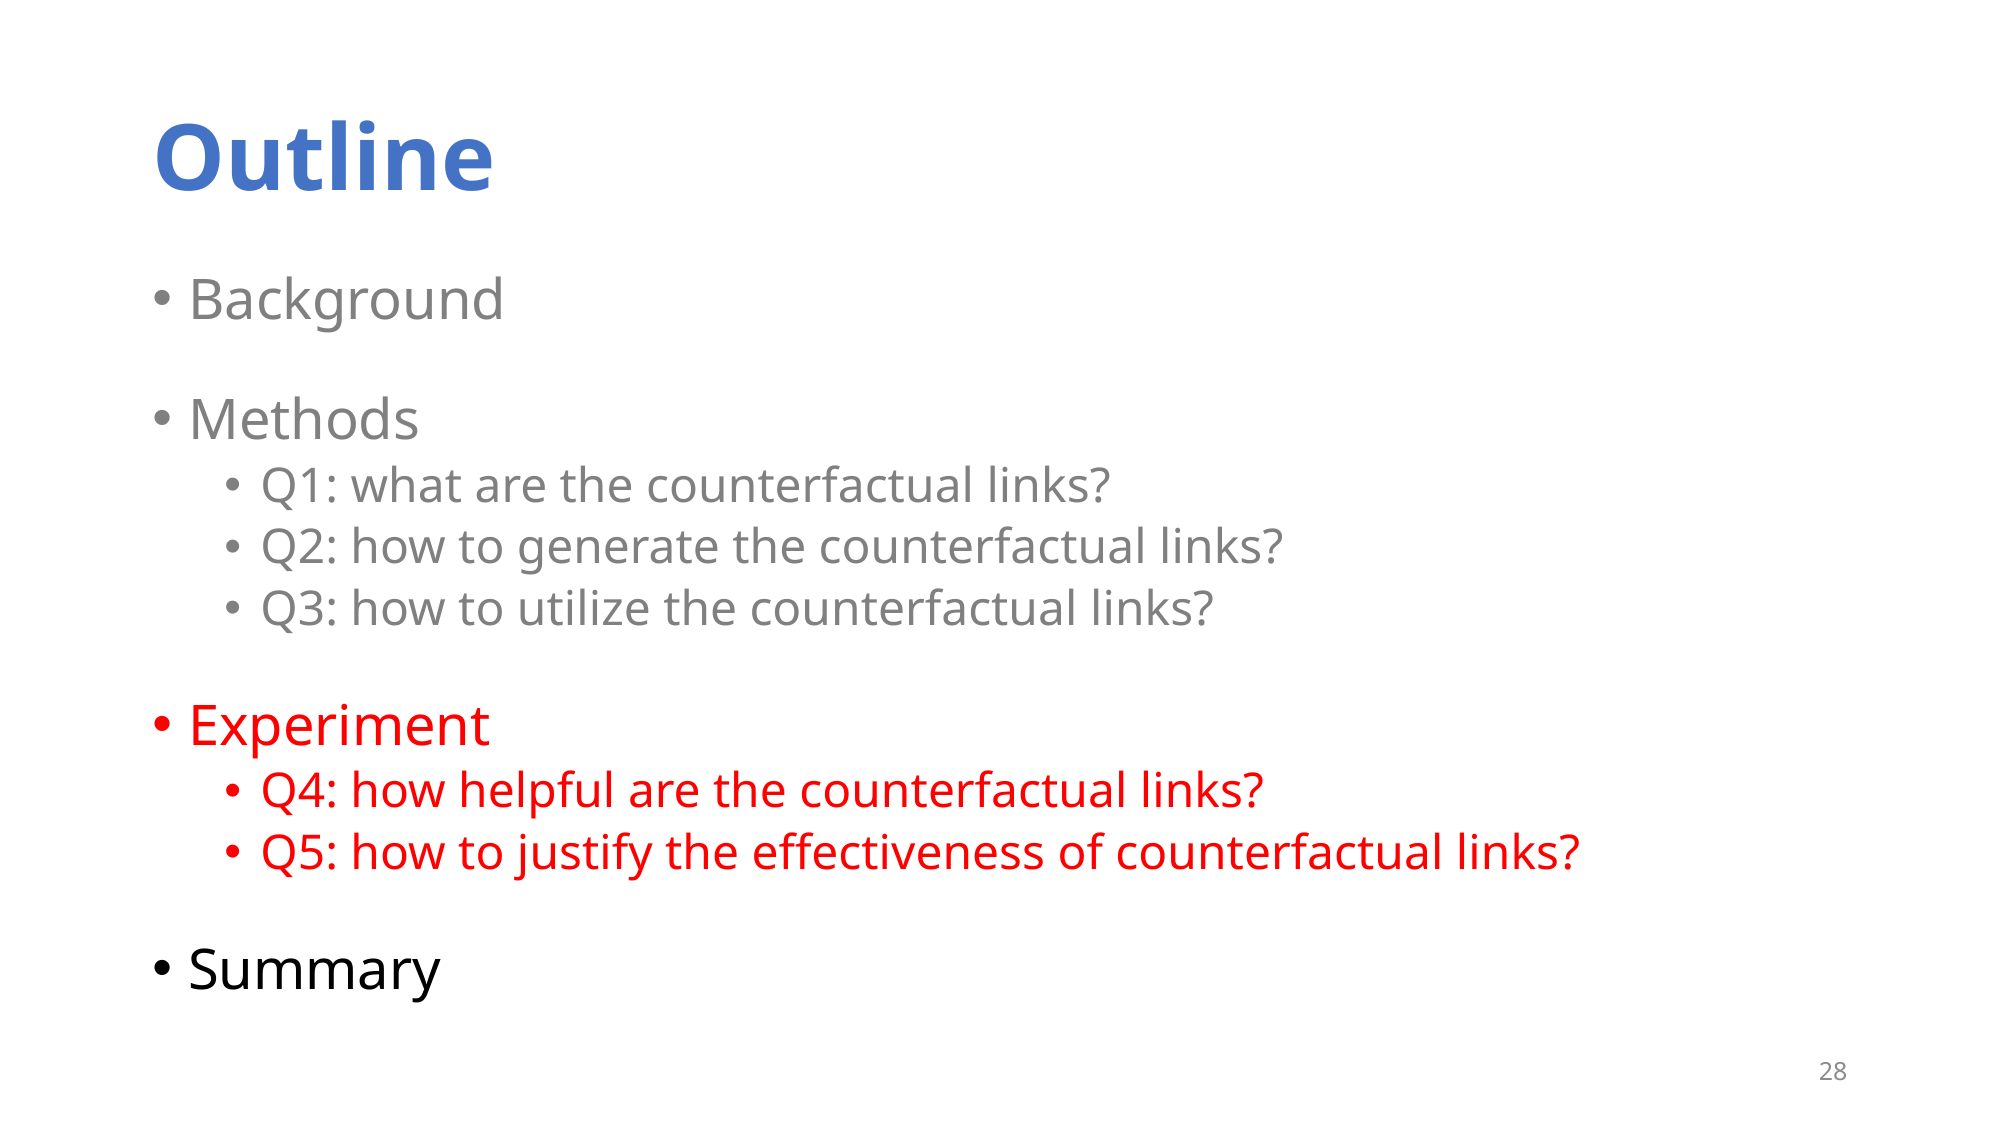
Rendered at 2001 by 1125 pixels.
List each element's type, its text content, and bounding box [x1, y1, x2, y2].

list Background Methods Q1: what are the counterfactual links? Q2: how to generate the counterfactual links? Q3: how to utilize the counterfactual links? Experiment Q4: how helpful are the counterfactual links? Q5: how to justify the effectiveness of counterfactual links? Summary [137, 222, 1863, 1014]
title Outline [137, 52, 1863, 222]
slide_number 28 [1412, 1042, 1863, 1103]
